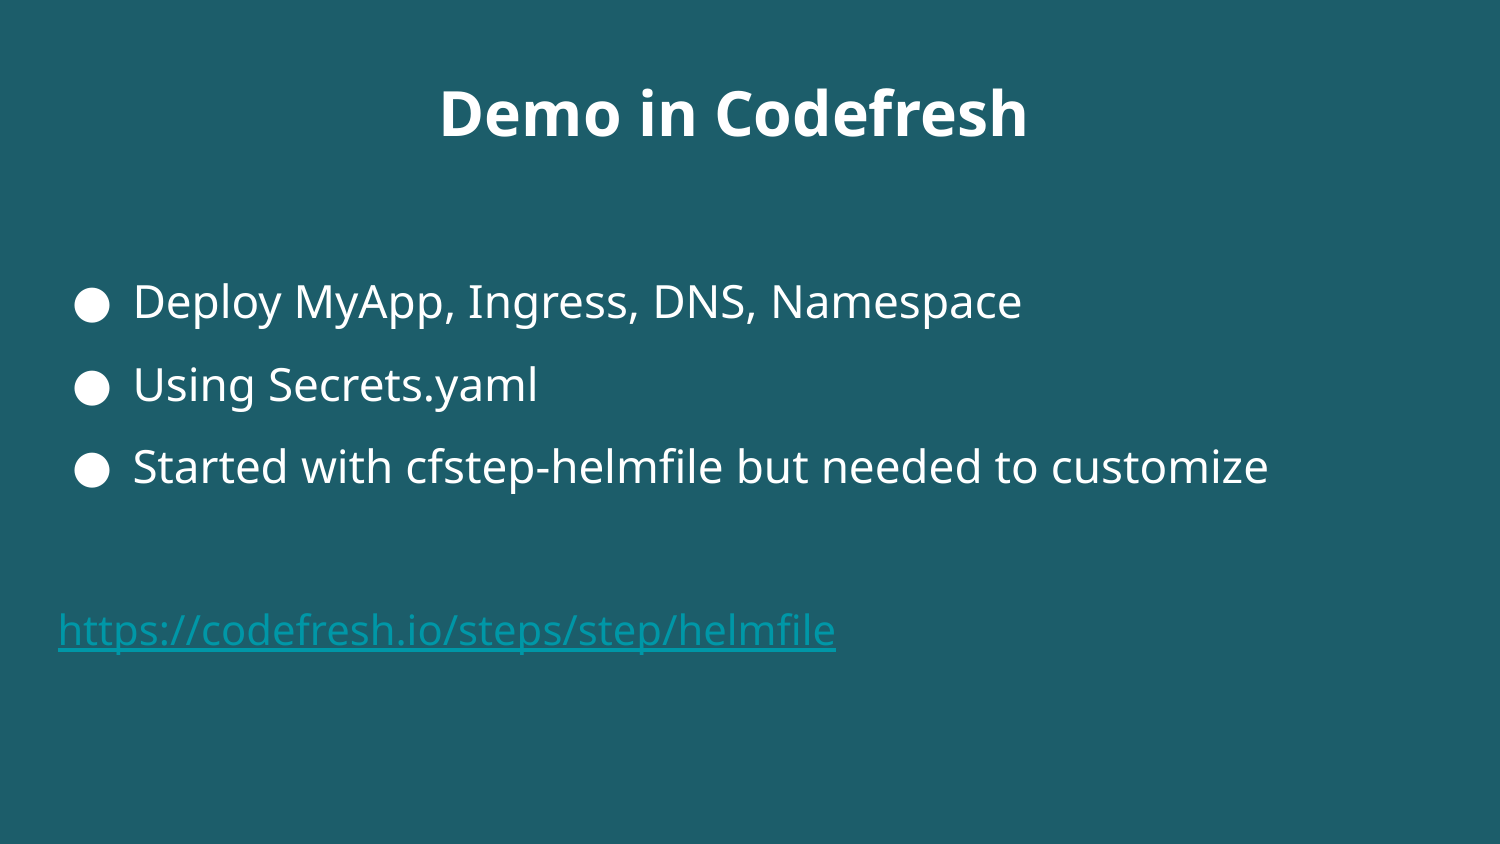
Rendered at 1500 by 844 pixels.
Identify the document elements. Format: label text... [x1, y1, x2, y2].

list Deploy MyApp, Ingress, DNS, Namespace Using Secrets.yaml Started with cfstep-helmfile but needed to customize https://codefresh.io/steps/step/helmfile [42, 230, 1403, 767]
text_box Demo in Codefresh [29, 63, 1454, 140]
